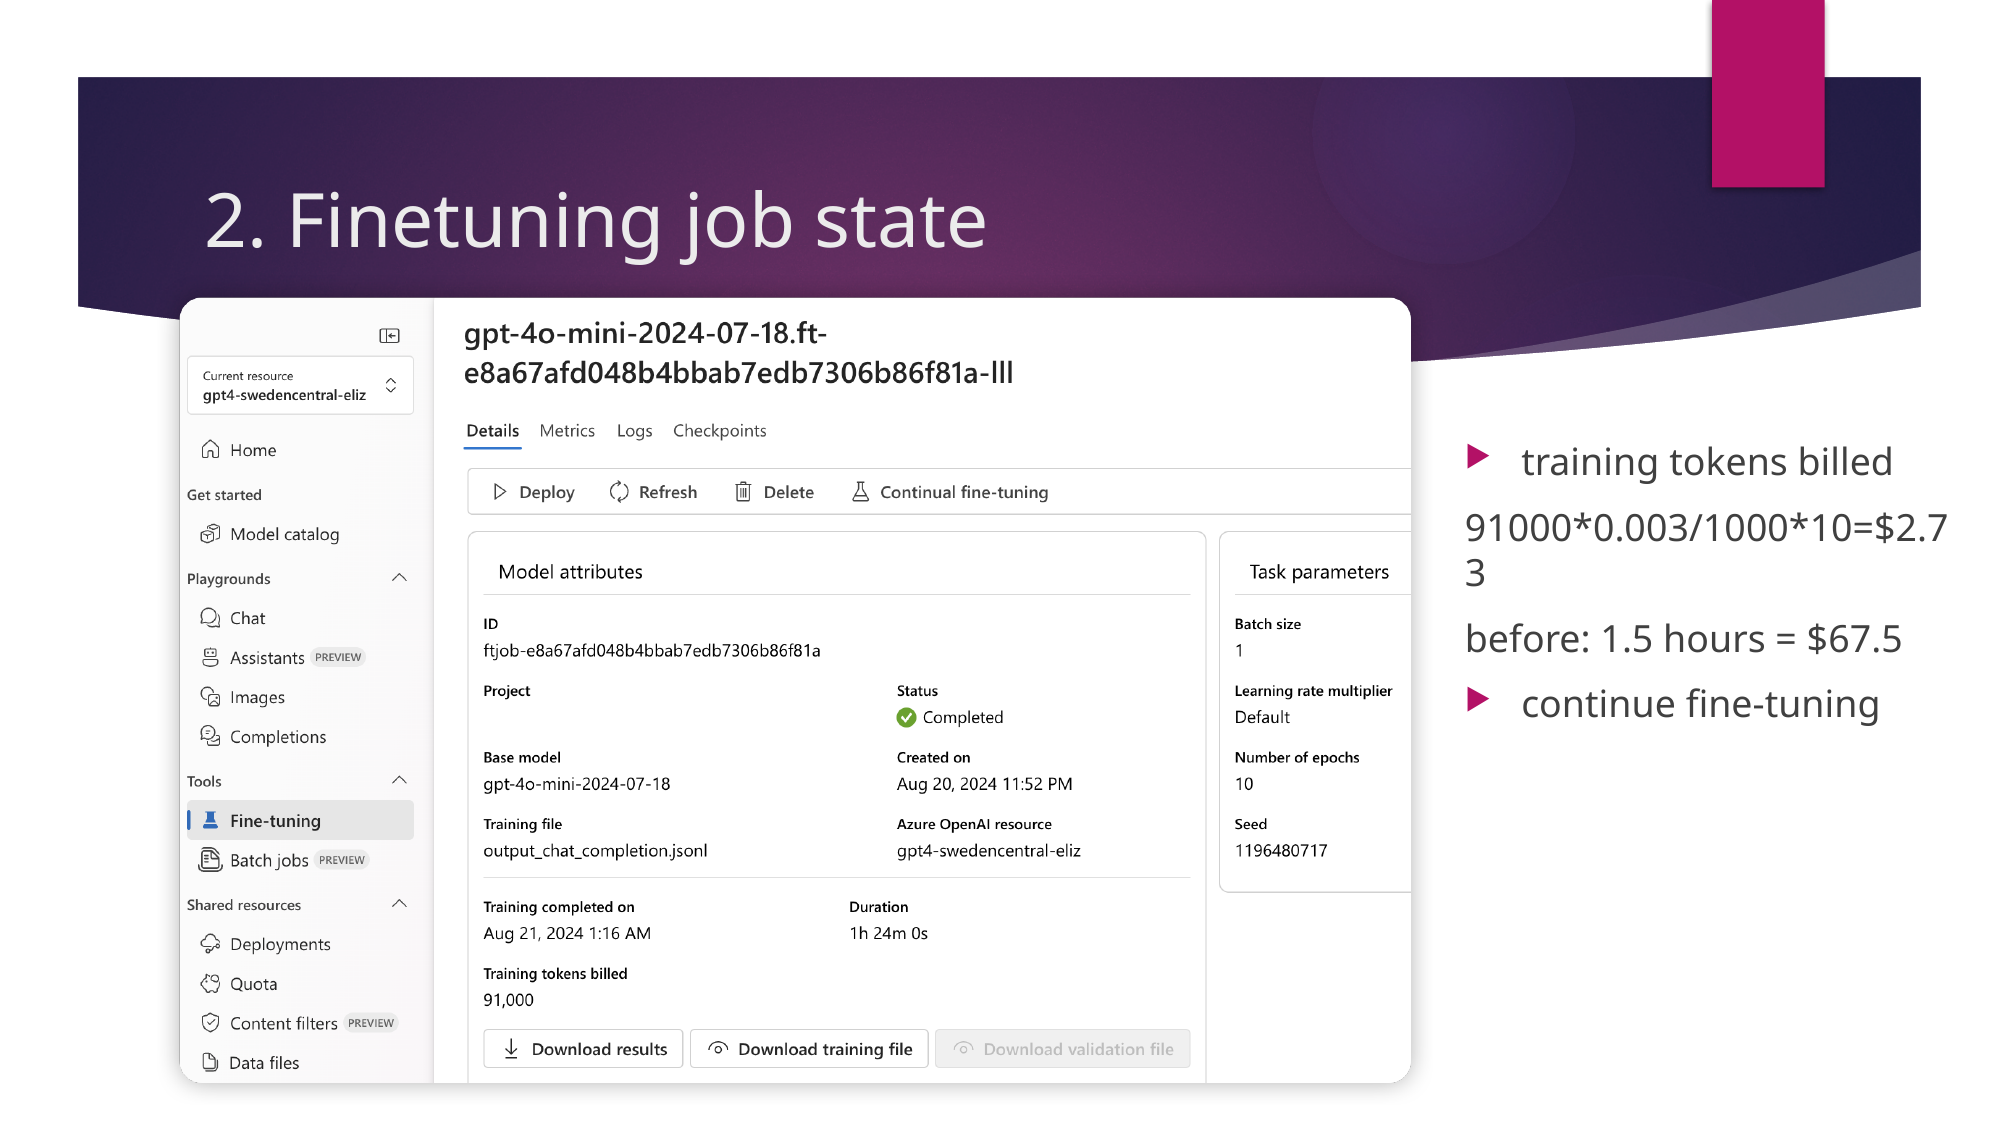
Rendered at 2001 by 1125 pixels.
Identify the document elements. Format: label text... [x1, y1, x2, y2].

title 2. Finetuning job state [189, 159, 1627, 276]
picture [157, 275, 1433, 1106]
list training tokens billed 91000*0.003/1000*10=$2.73 before: 1.5 hours = $67.5 continue fine-tuning [1449, 430, 1974, 999]
